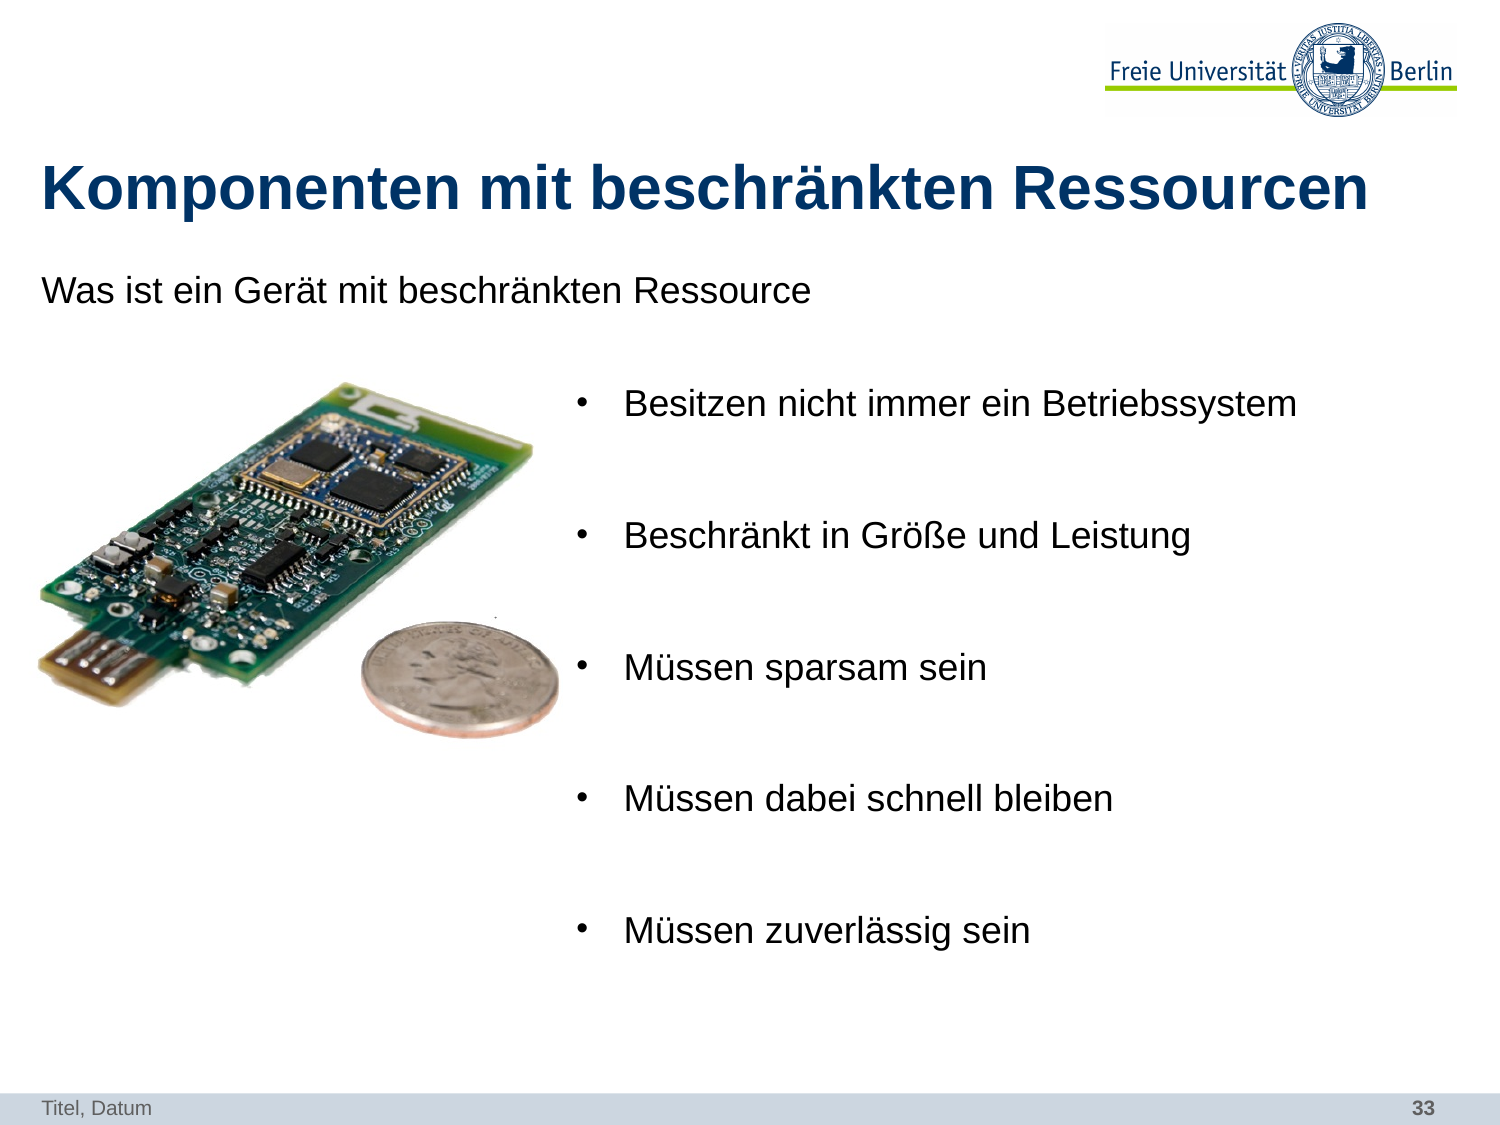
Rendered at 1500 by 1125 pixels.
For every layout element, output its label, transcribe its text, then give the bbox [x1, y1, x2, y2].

picture [0, 359, 578, 761]
title Komponenten mit beschränkten Ressourcen [41, 155, 1459, 226]
list Was ist ein Gerät mit beschränkten Ressource Besitzen nicht immer ein Betriebssystem Beschränkt in Größe und Leistung Müssen sparsam sein Müssen dabei schnell bleiben Müssen zuverlässig sein [41, 265, 1459, 1064]
footer Titel, Datum [40, 1087, 1022, 1125]
picture [1105, 23, 1457, 117]
